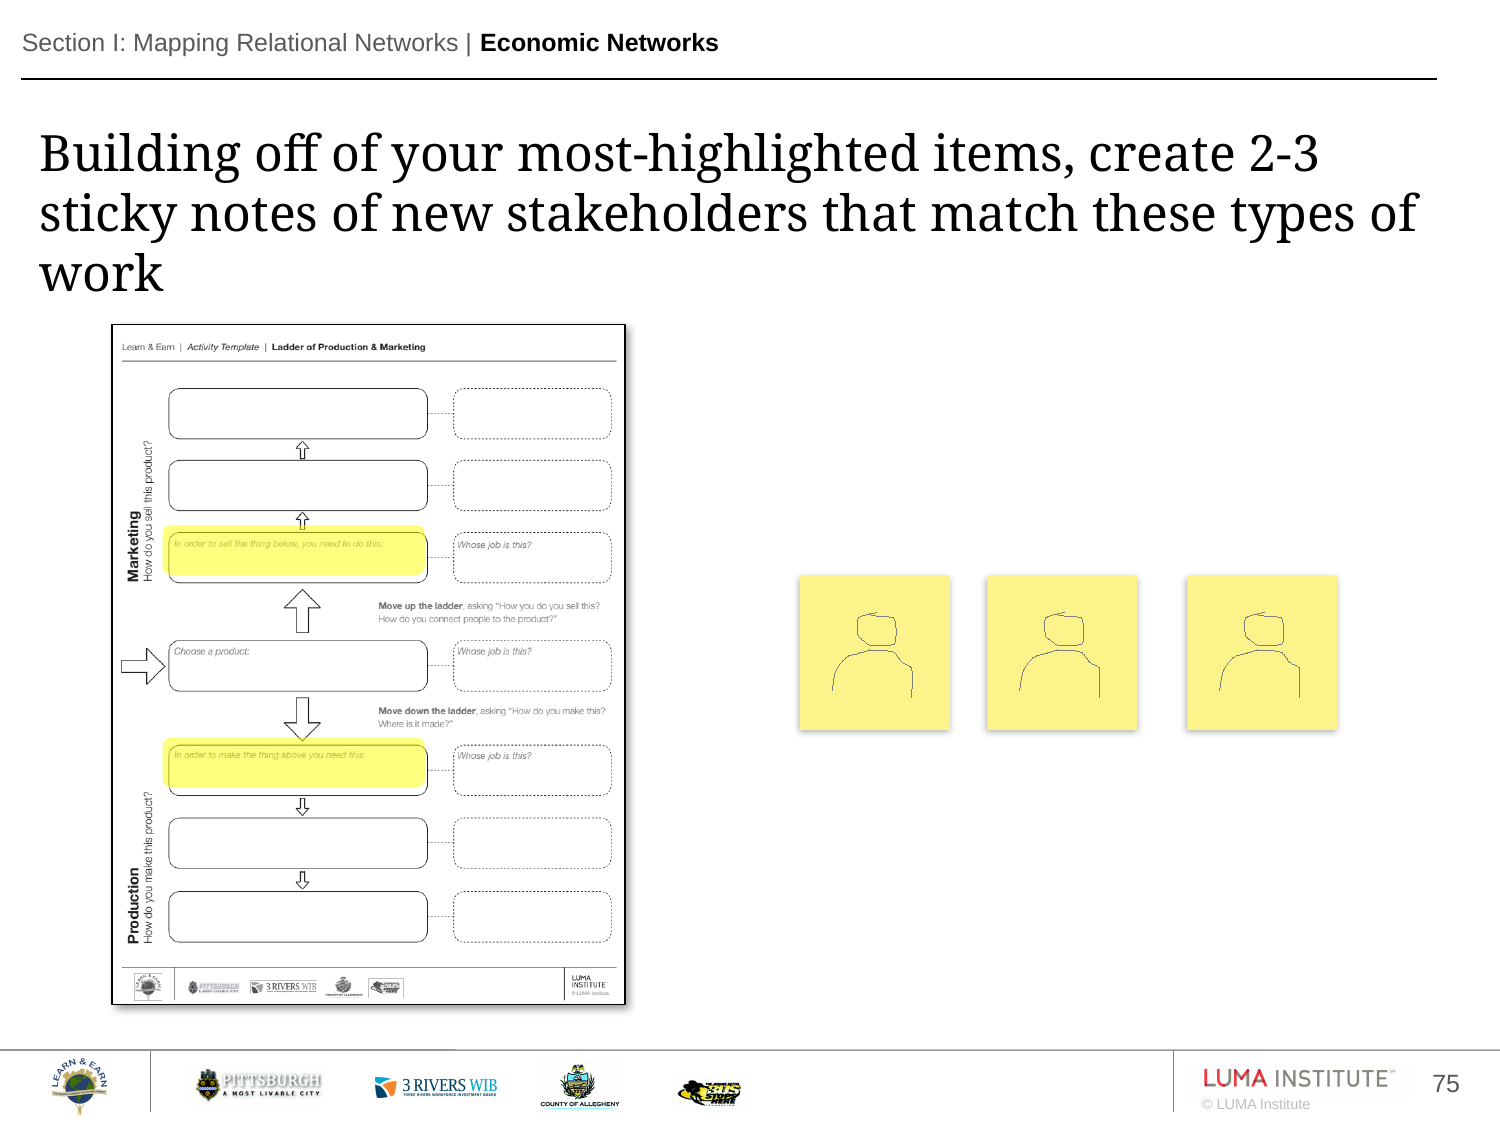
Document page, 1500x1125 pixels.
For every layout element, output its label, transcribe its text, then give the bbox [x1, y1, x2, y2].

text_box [987, 574, 1138, 731]
picture [1185, 1062, 1415, 1103]
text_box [799, 574, 951, 731]
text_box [99, 313, 626, 1005]
picture [373, 1074, 500, 1100]
list Section I: Mapping Relational Networks | Economic Networks [7, 19, 1433, 65]
picture [537, 1059, 625, 1115]
picture [675, 1074, 747, 1113]
text_box Building off of your most-highlighted items, create 2-3 sticky notes of new stakeholders that match these types of work [24, 113, 1450, 309]
picture [187, 1062, 325, 1107]
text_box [1187, 574, 1338, 731]
picture [50, 1057, 110, 1116]
